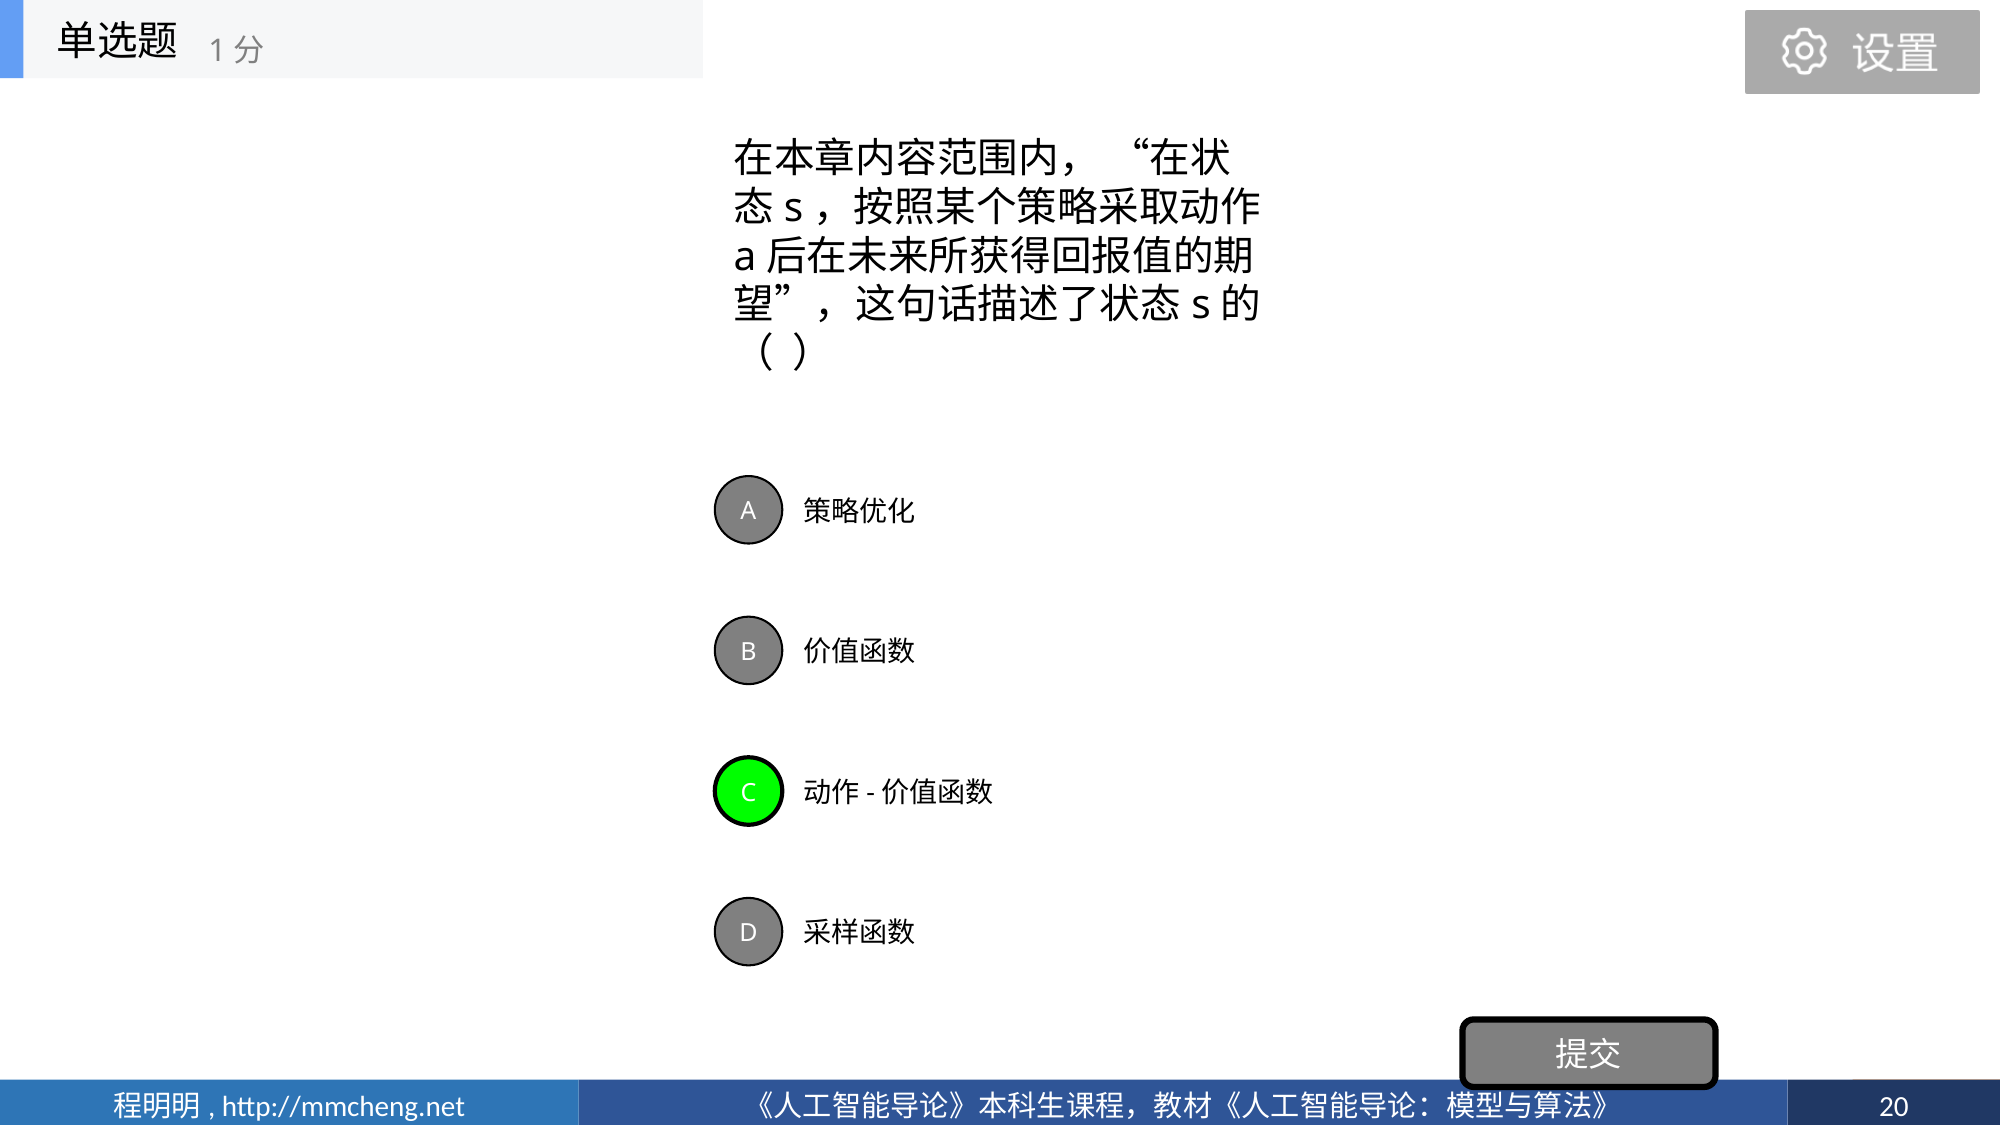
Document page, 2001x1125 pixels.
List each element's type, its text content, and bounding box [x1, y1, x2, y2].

text_box B [713, 615, 784, 686]
text_box 动作-价值函数 [788, 738, 1282, 844]
text_box C [713, 756, 784, 826]
picture [1745, 10, 1980, 94]
text_box 采样函数 [788, 878, 1282, 985]
text_box A [713, 475, 784, 545]
text_box 提交 [1461, 1018, 1717, 1089]
text_box 在本章内容范围内， “在状态s，按照某个策略采取动作a后在未来所获得回报值的期望”，这句话描述了状态s的（ ） [718, 78, 1282, 430]
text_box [0, 0, 704, 81]
text_box 策略优化 [788, 456, 1282, 563]
text_box D [713, 896, 784, 967]
text_box 价值函数 [788, 597, 1282, 703]
